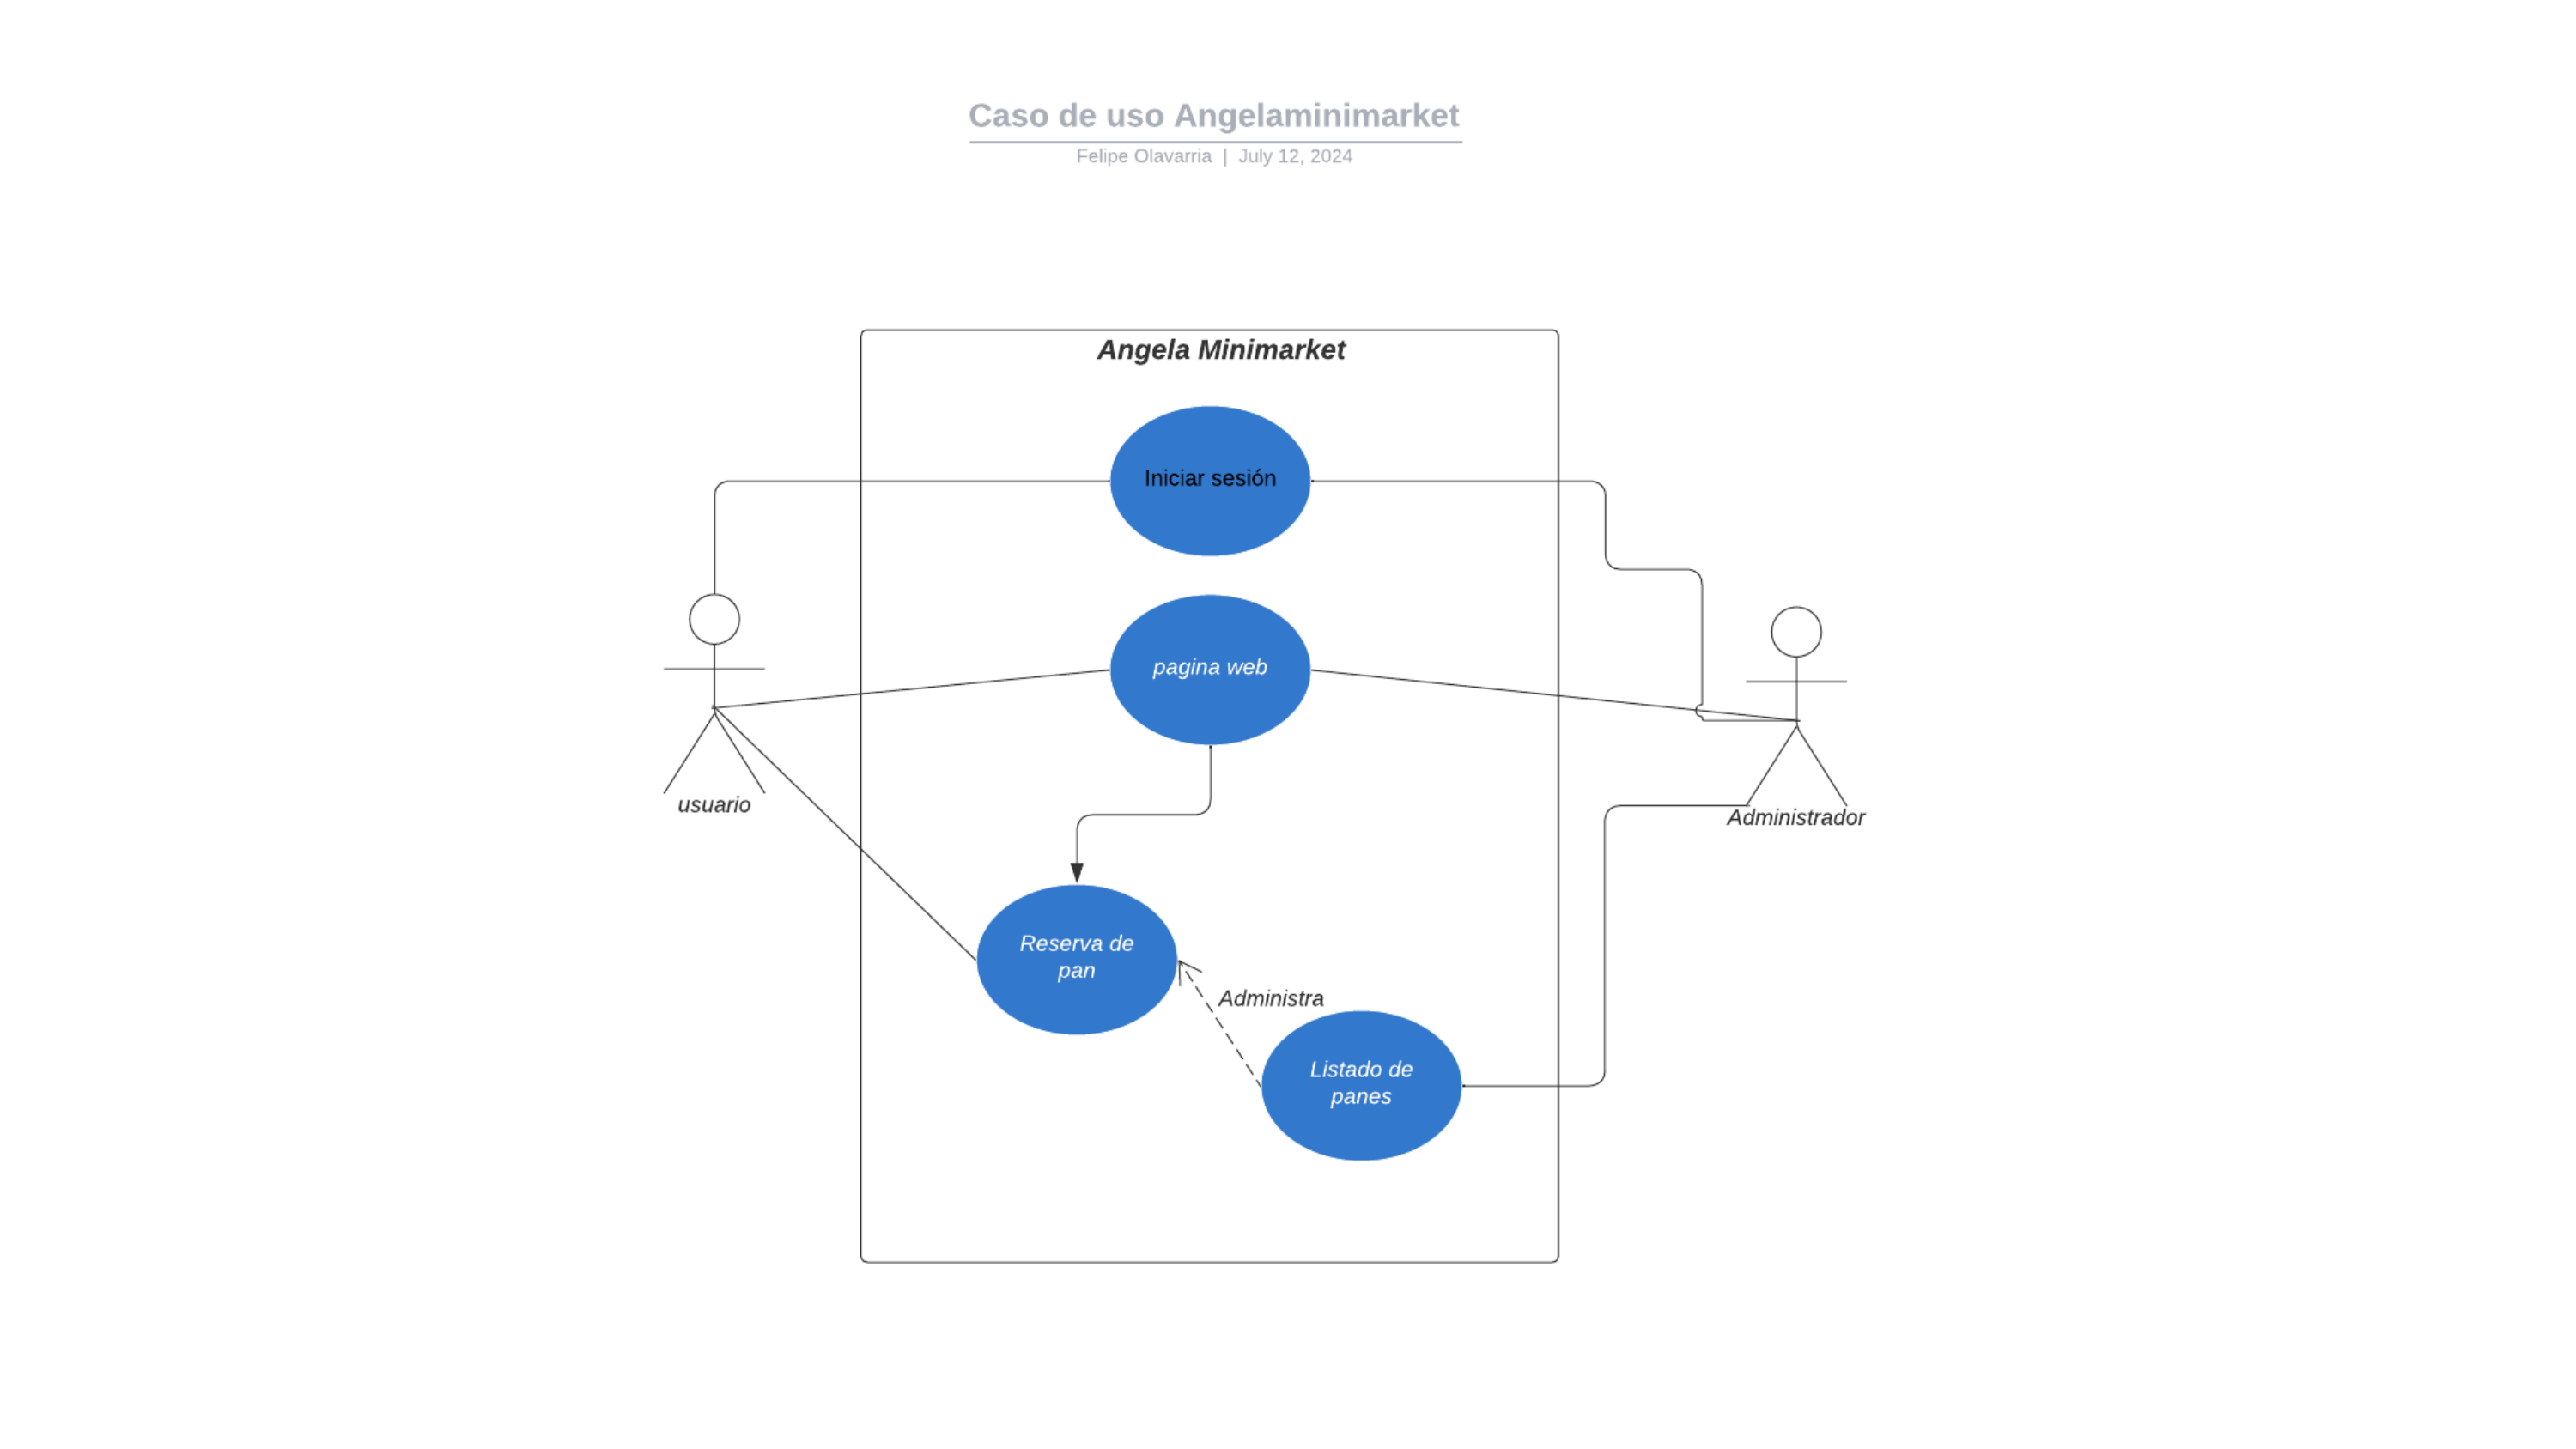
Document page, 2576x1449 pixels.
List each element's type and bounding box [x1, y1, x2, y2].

picture [354, 3, 2068, 1448]
